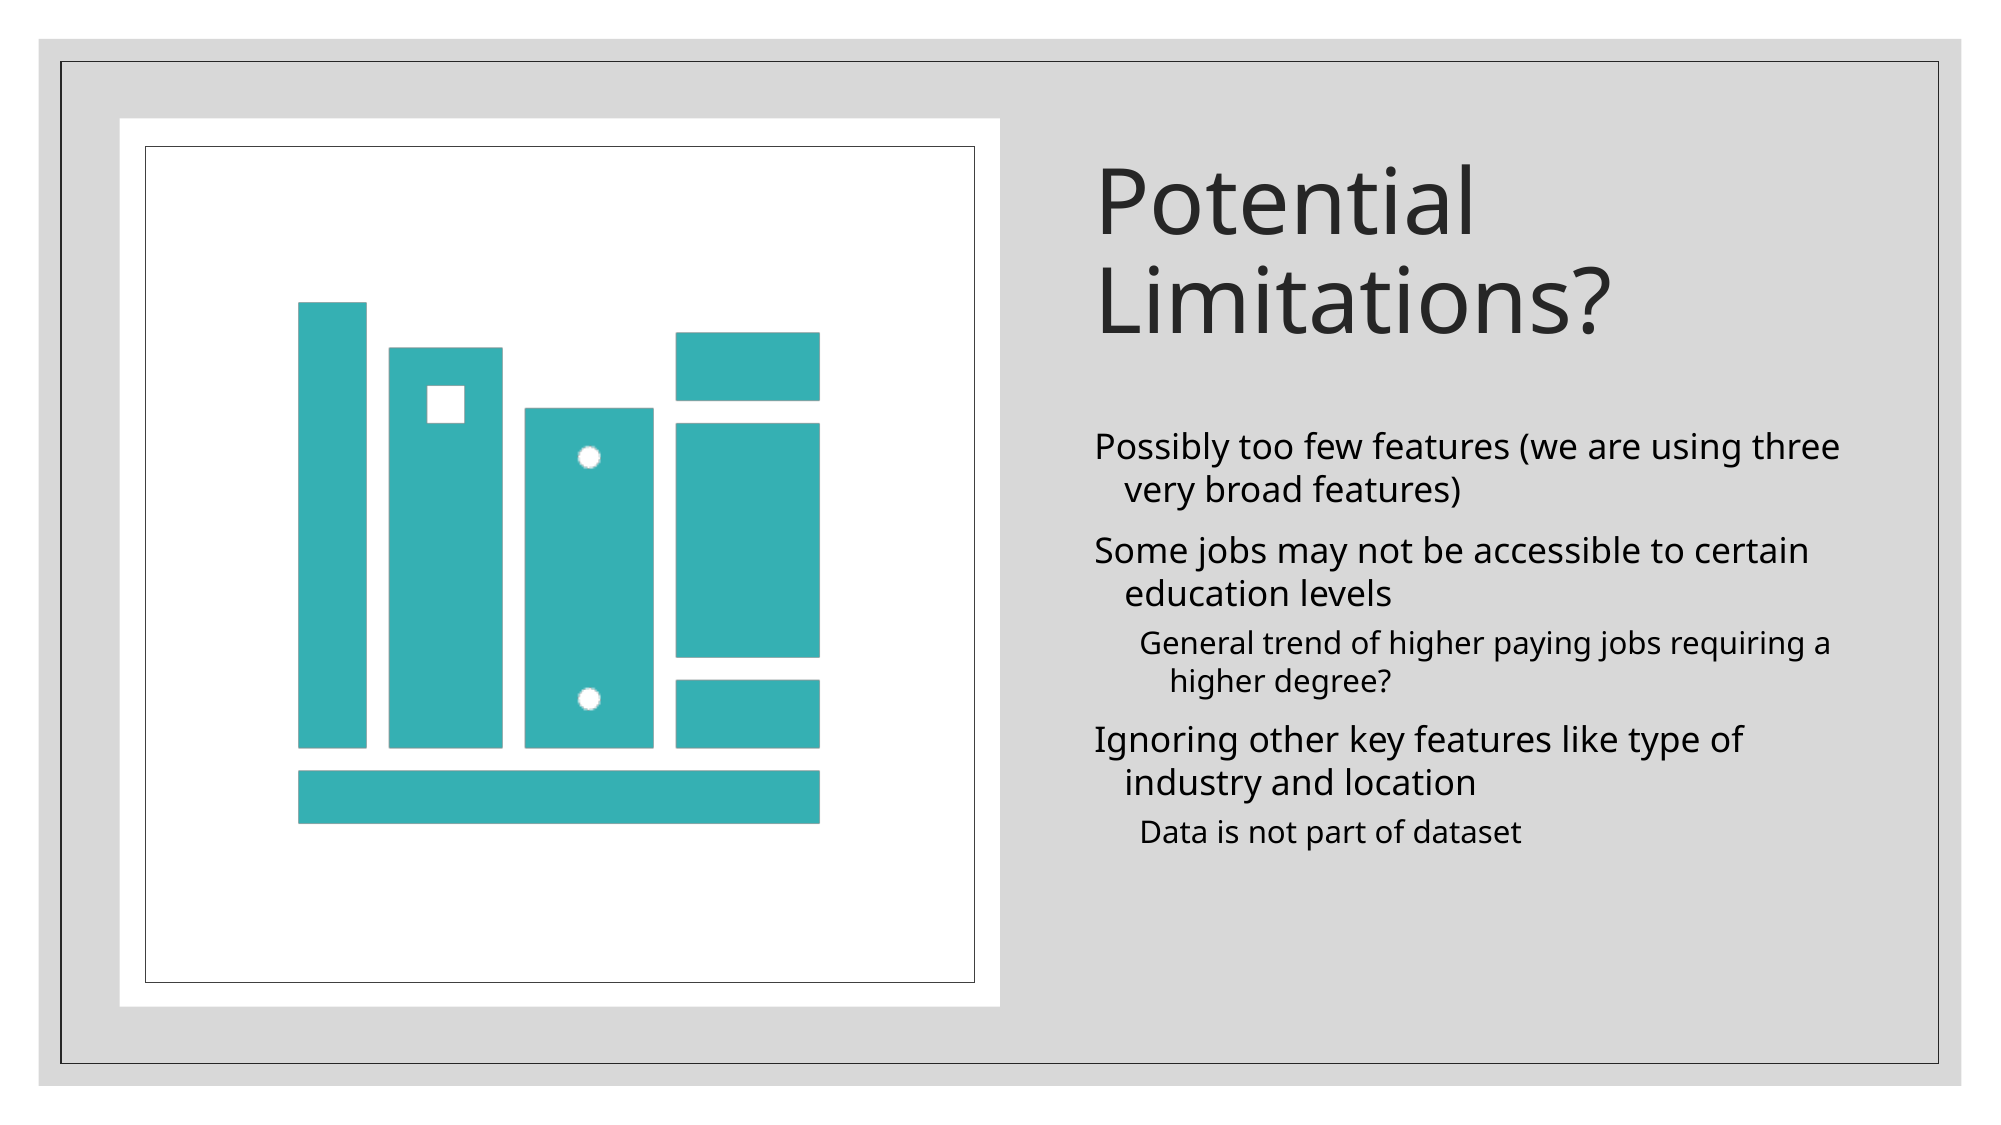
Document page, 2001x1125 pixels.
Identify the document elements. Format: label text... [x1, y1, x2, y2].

title Potential Limitations? [1079, 119, 1893, 390]
list Possibly too few features (we are using three very broad features) Some jobs may not be accessible to certain education levels General trend of higher paying jobs requiring a higher degree? Ignoring other key features like type of industry and location Data is not part of dataset [1079, 416, 1893, 990]
text_box [145, 146, 975, 983]
text_box [119, 118, 1000, 1007]
picture [197, 201, 922, 926]
